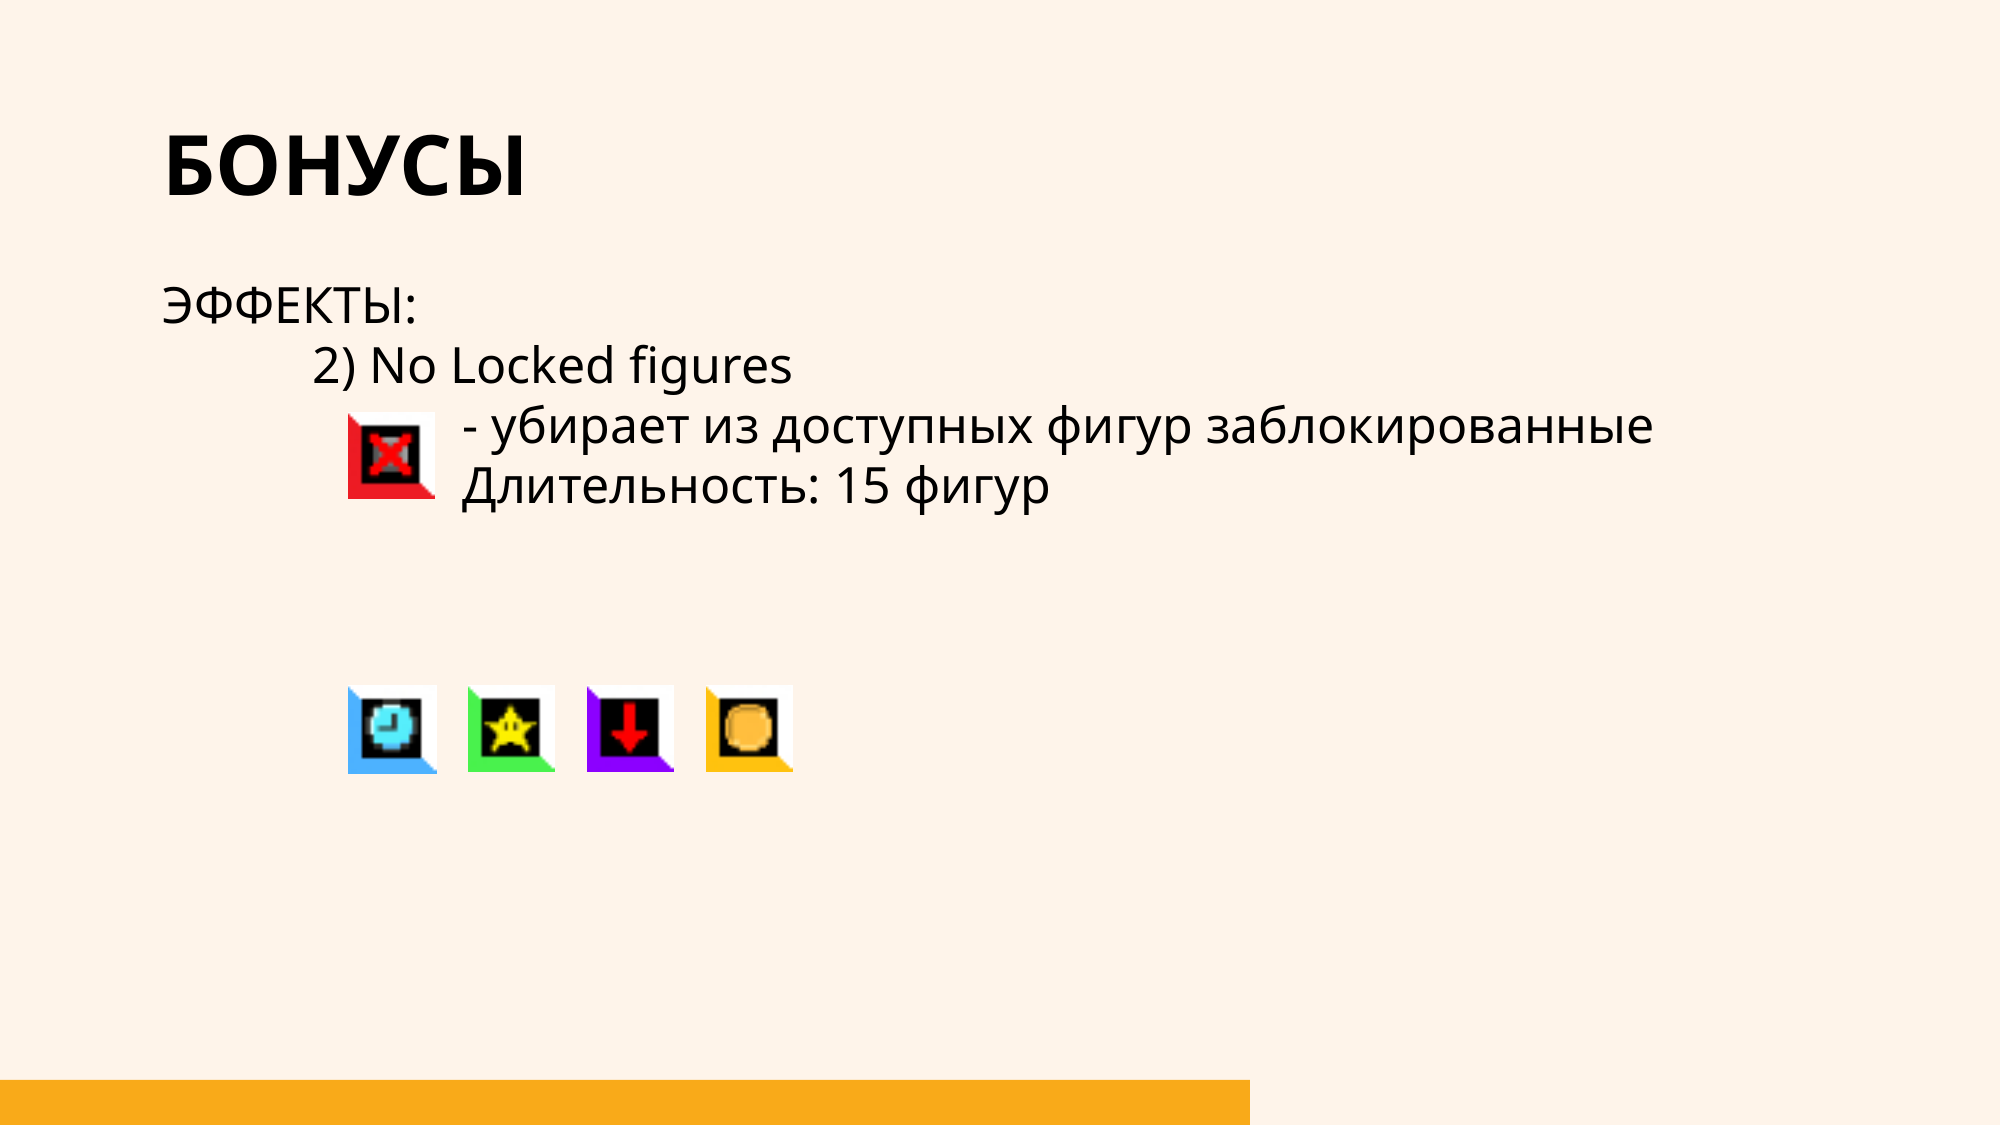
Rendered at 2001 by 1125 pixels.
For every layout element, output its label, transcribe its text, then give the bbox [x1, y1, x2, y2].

picture [468, 685, 555, 772]
text_box ЭФФЕКТЫ: 2) No Locked figures - убирает из доступных фигур заблокированные Длительность: 15 фигур [147, 266, 1746, 521]
picture [348, 685, 437, 774]
title БОНУСЫ [147, 68, 1110, 221]
picture [587, 685, 674, 772]
picture [348, 412, 435, 499]
picture [706, 685, 793, 772]
